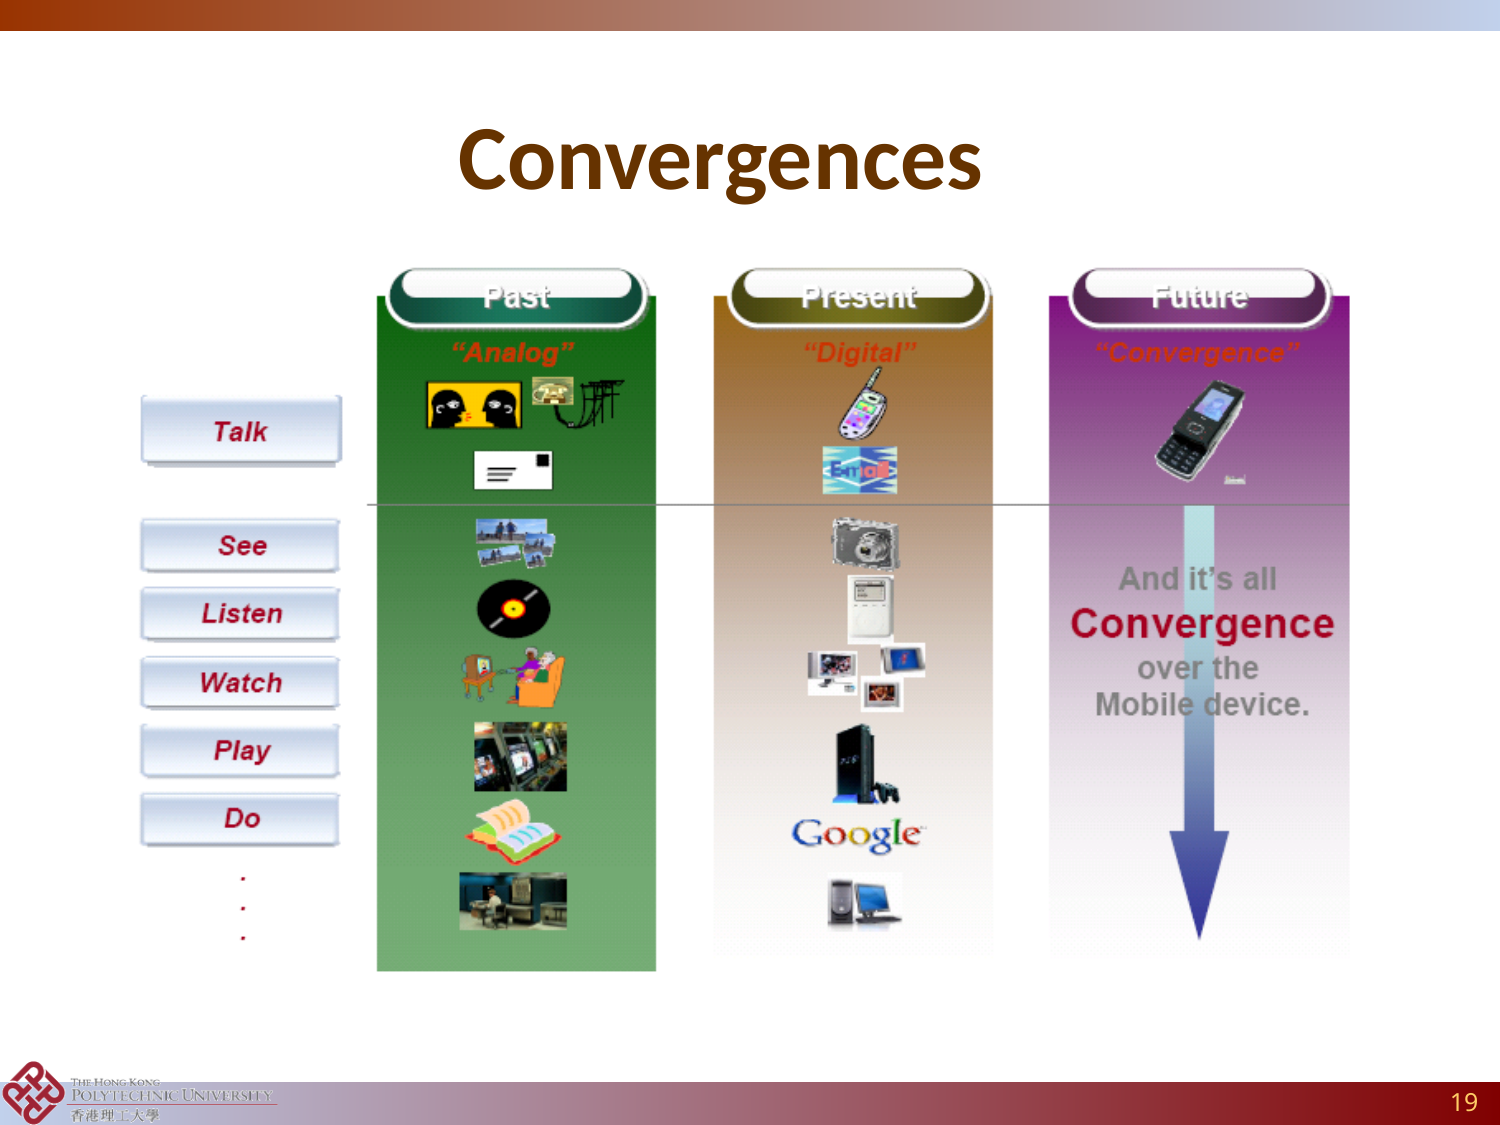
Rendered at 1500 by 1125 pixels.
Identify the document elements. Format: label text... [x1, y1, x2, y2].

title Convergences [0, 90, 1443, 203]
picture [123, 255, 1378, 975]
picture [0, 1061, 278, 1125]
